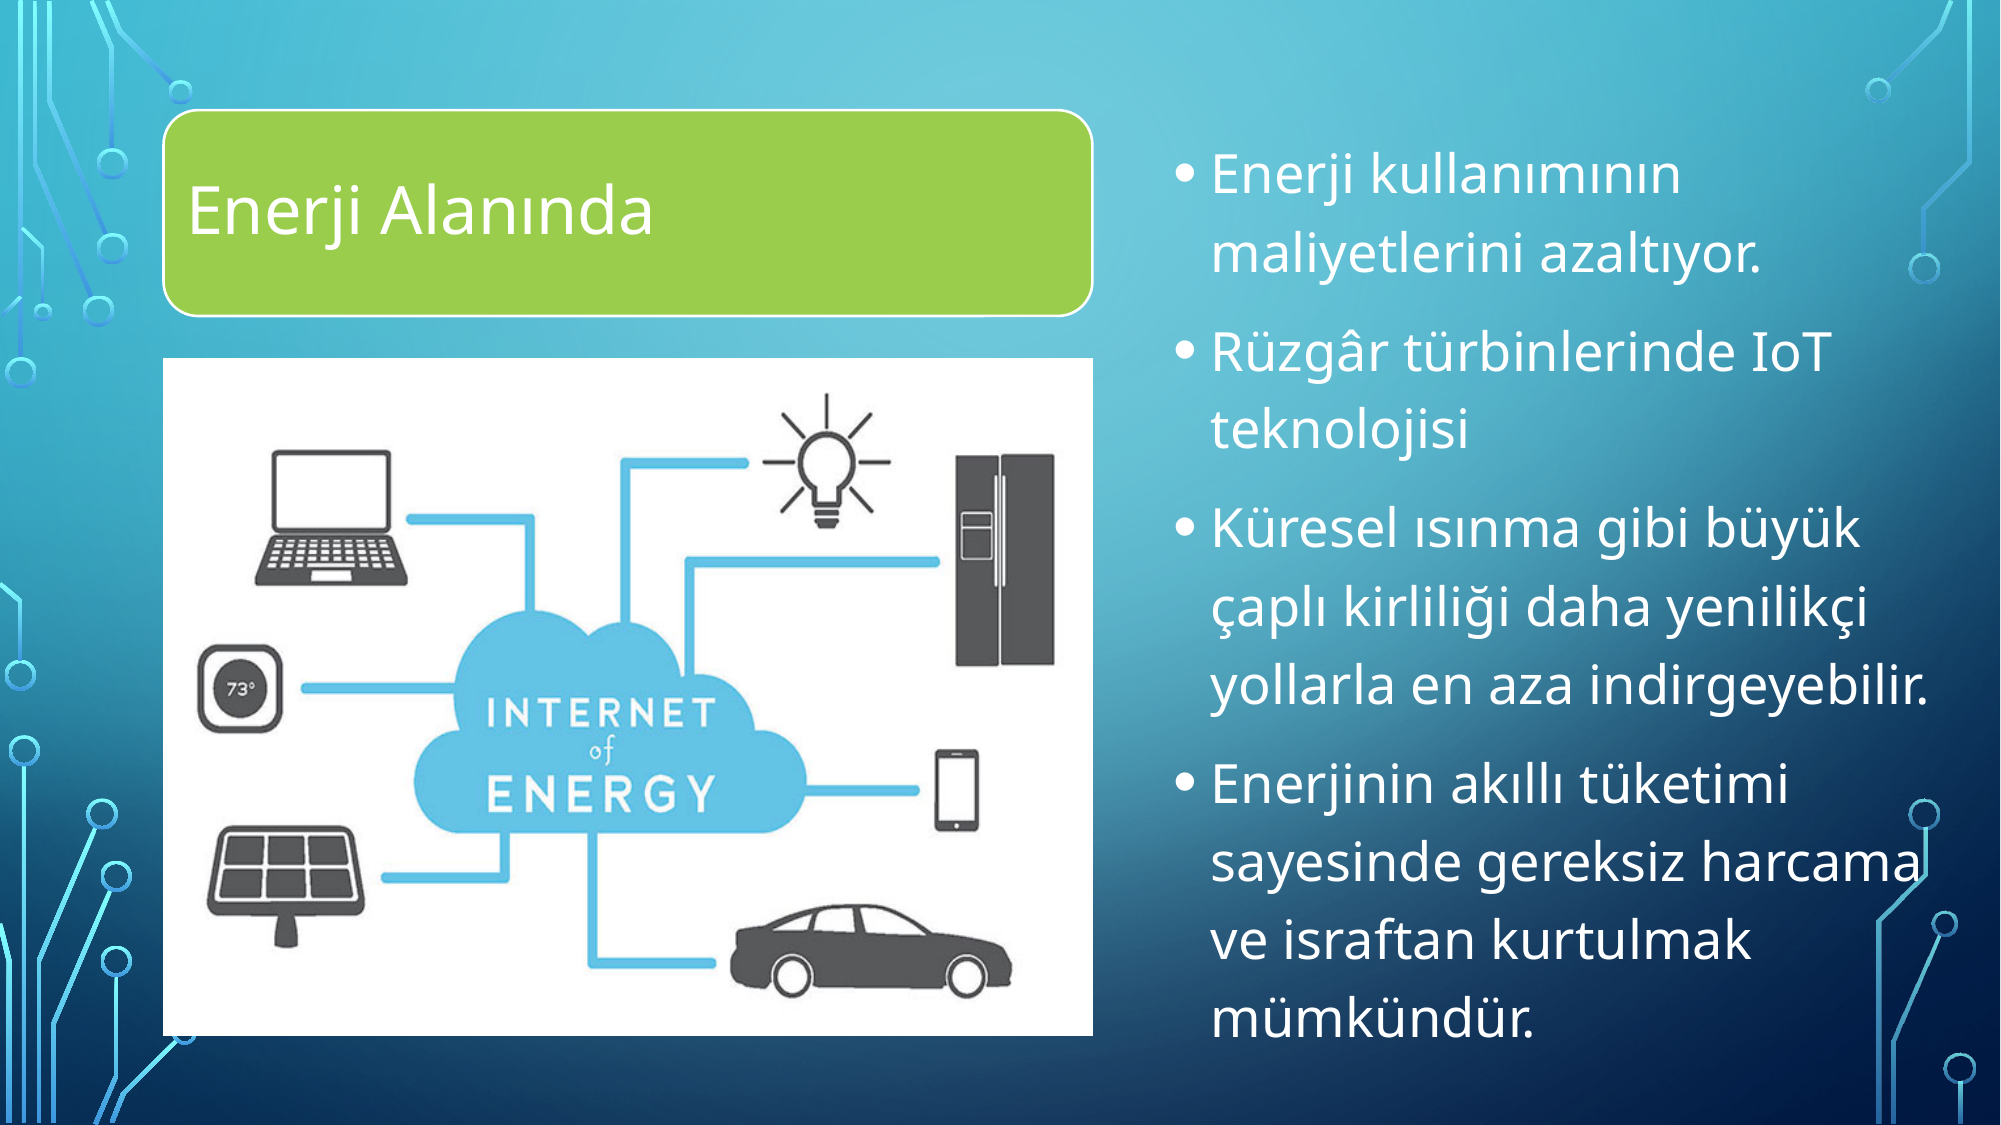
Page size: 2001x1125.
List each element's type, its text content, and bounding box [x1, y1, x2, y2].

text_box [1098, 96, 1892, 1125]
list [163, 357, 1093, 1036]
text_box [163, 109, 1096, 317]
text_box Enerji kullanımının maliyetlerini azaltıyor. Rüzgâr türbinlerinde IoT teknolojisi Küresel ısınma gibi büyük çaplı kirliliği daha yenilikçi yollarla en aza indirgeyebilir. Enerjinin akıllı tüketimi sayesinde gereksiz harcama ve israftan kurtulmak mümkündür. [1158, 72, 1952, 1102]
